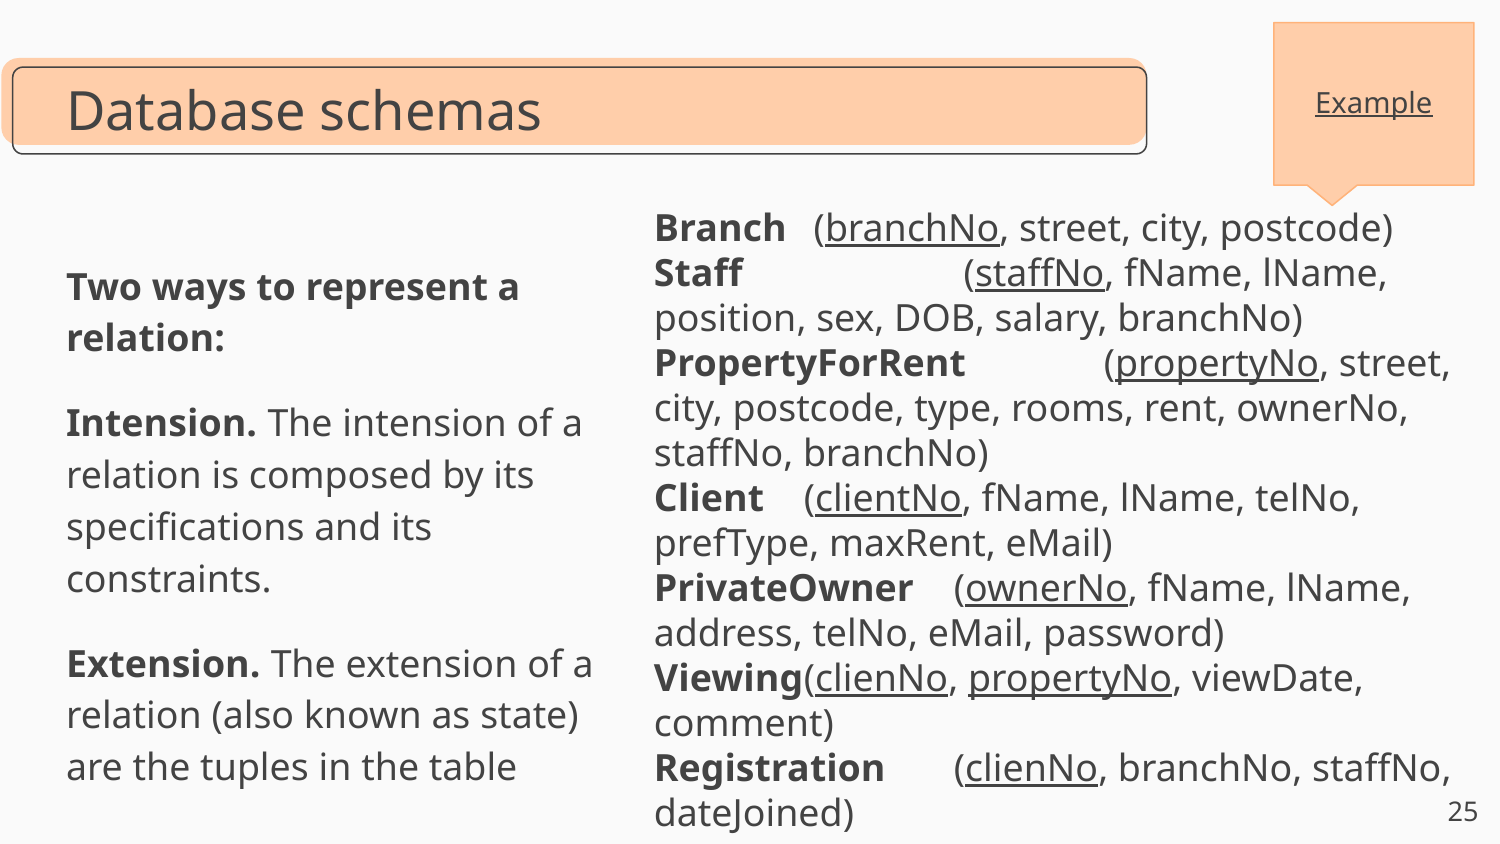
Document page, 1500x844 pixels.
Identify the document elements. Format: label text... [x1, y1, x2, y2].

list Branch (branchNo, street, city, postcode) Staff (staffNo, fName, lName, position, sex, DOB, salary, branchNo) PropertyForRent (propertyNo, street, city, postcode, type, rooms, rent, ownerNo, staffNo, branchNo) Client (clientNo, fName, lName, telNo, prefType, maxRent, eMail) PrivateOwner (ownerNo, fName, lName, address, telNo, eMail, password) Viewing (clienNo, propertyNo, viewDate, comment) Registration (clienNo, branchNo, staffNo, dateJoined) [638, 189, 1480, 750]
title Database schemas [51, 61, 1273, 182]
text_box Example [1273, 22, 1474, 206]
slide_number ‹#› [1403, 779, 1494, 844]
list Two ways to represent a relation: Intension. The intension of a relation is composed by its specifications and its constraints. Extension. The extension of a relation (also known as state) are the tuples in the table [51, 240, 613, 750]
